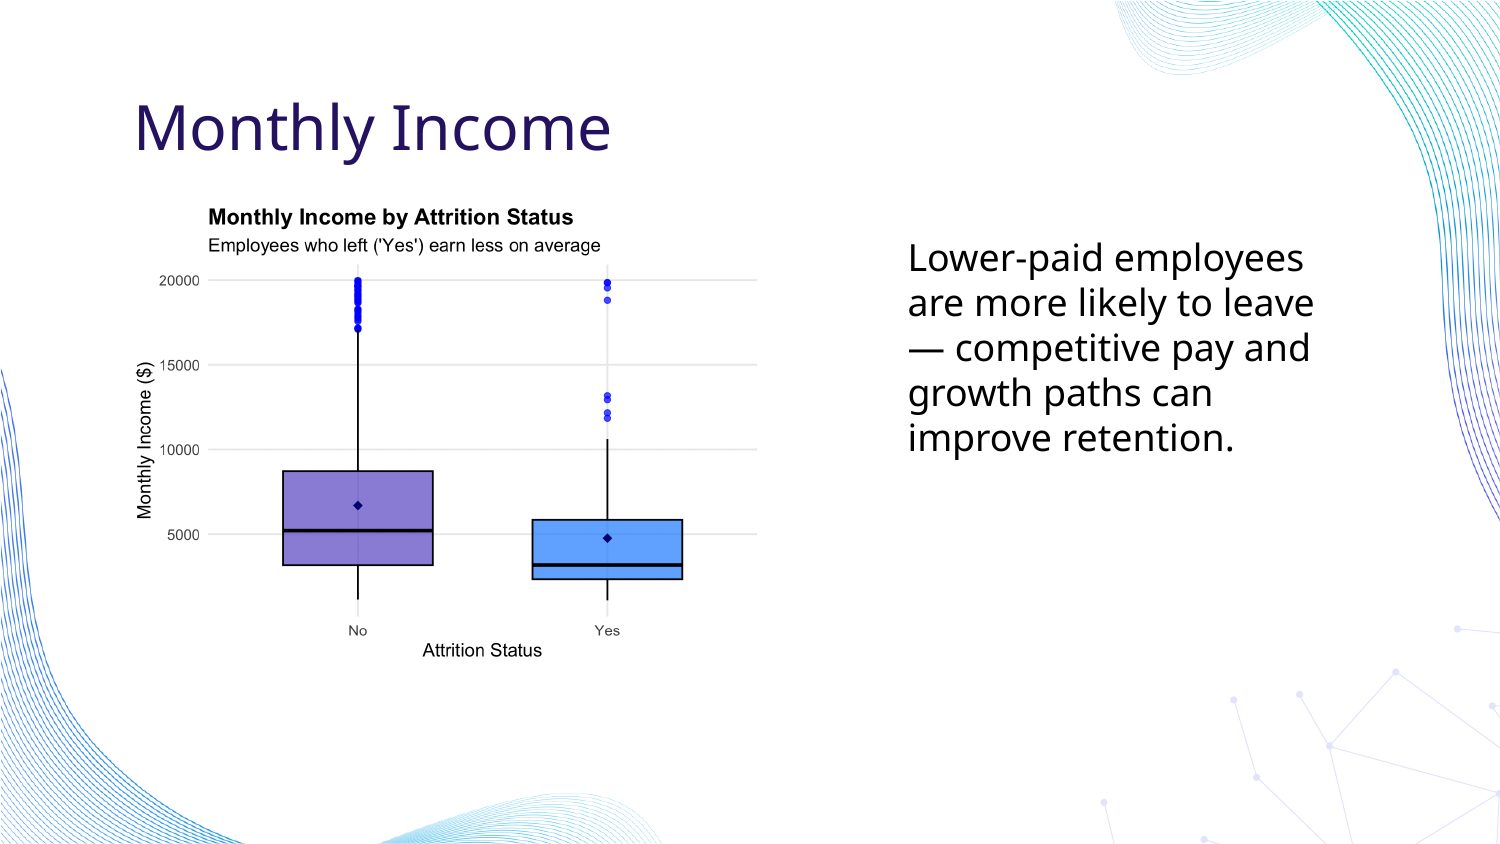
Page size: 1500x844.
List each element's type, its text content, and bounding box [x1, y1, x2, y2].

picture [0, 198, 767, 844]
subtitle Lower-paid employees are more likely to leave — competitive pay and growth paths can improve retention. [892, 218, 1344, 539]
title Monthly Income [118, 72, 1382, 167]
picture [1109, 0, 1500, 532]
